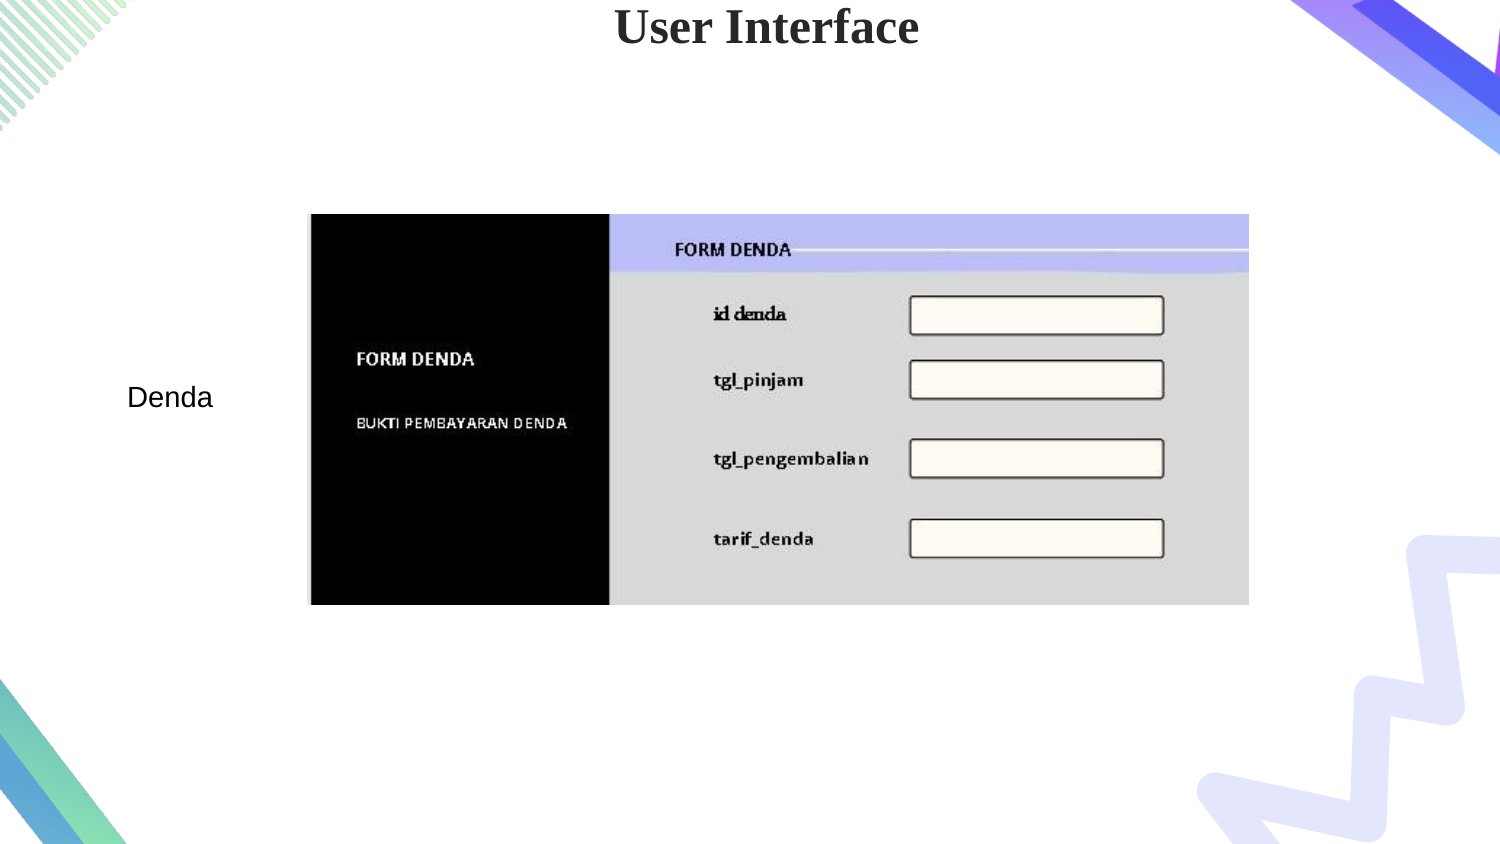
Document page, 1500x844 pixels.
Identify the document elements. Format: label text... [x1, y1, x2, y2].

text_box Denda [112, 371, 241, 422]
picture [307, 214, 1249, 605]
picture [1291, 0, 1500, 164]
picture [0, 675, 255, 844]
title User Interface [598, 0, 1102, 79]
